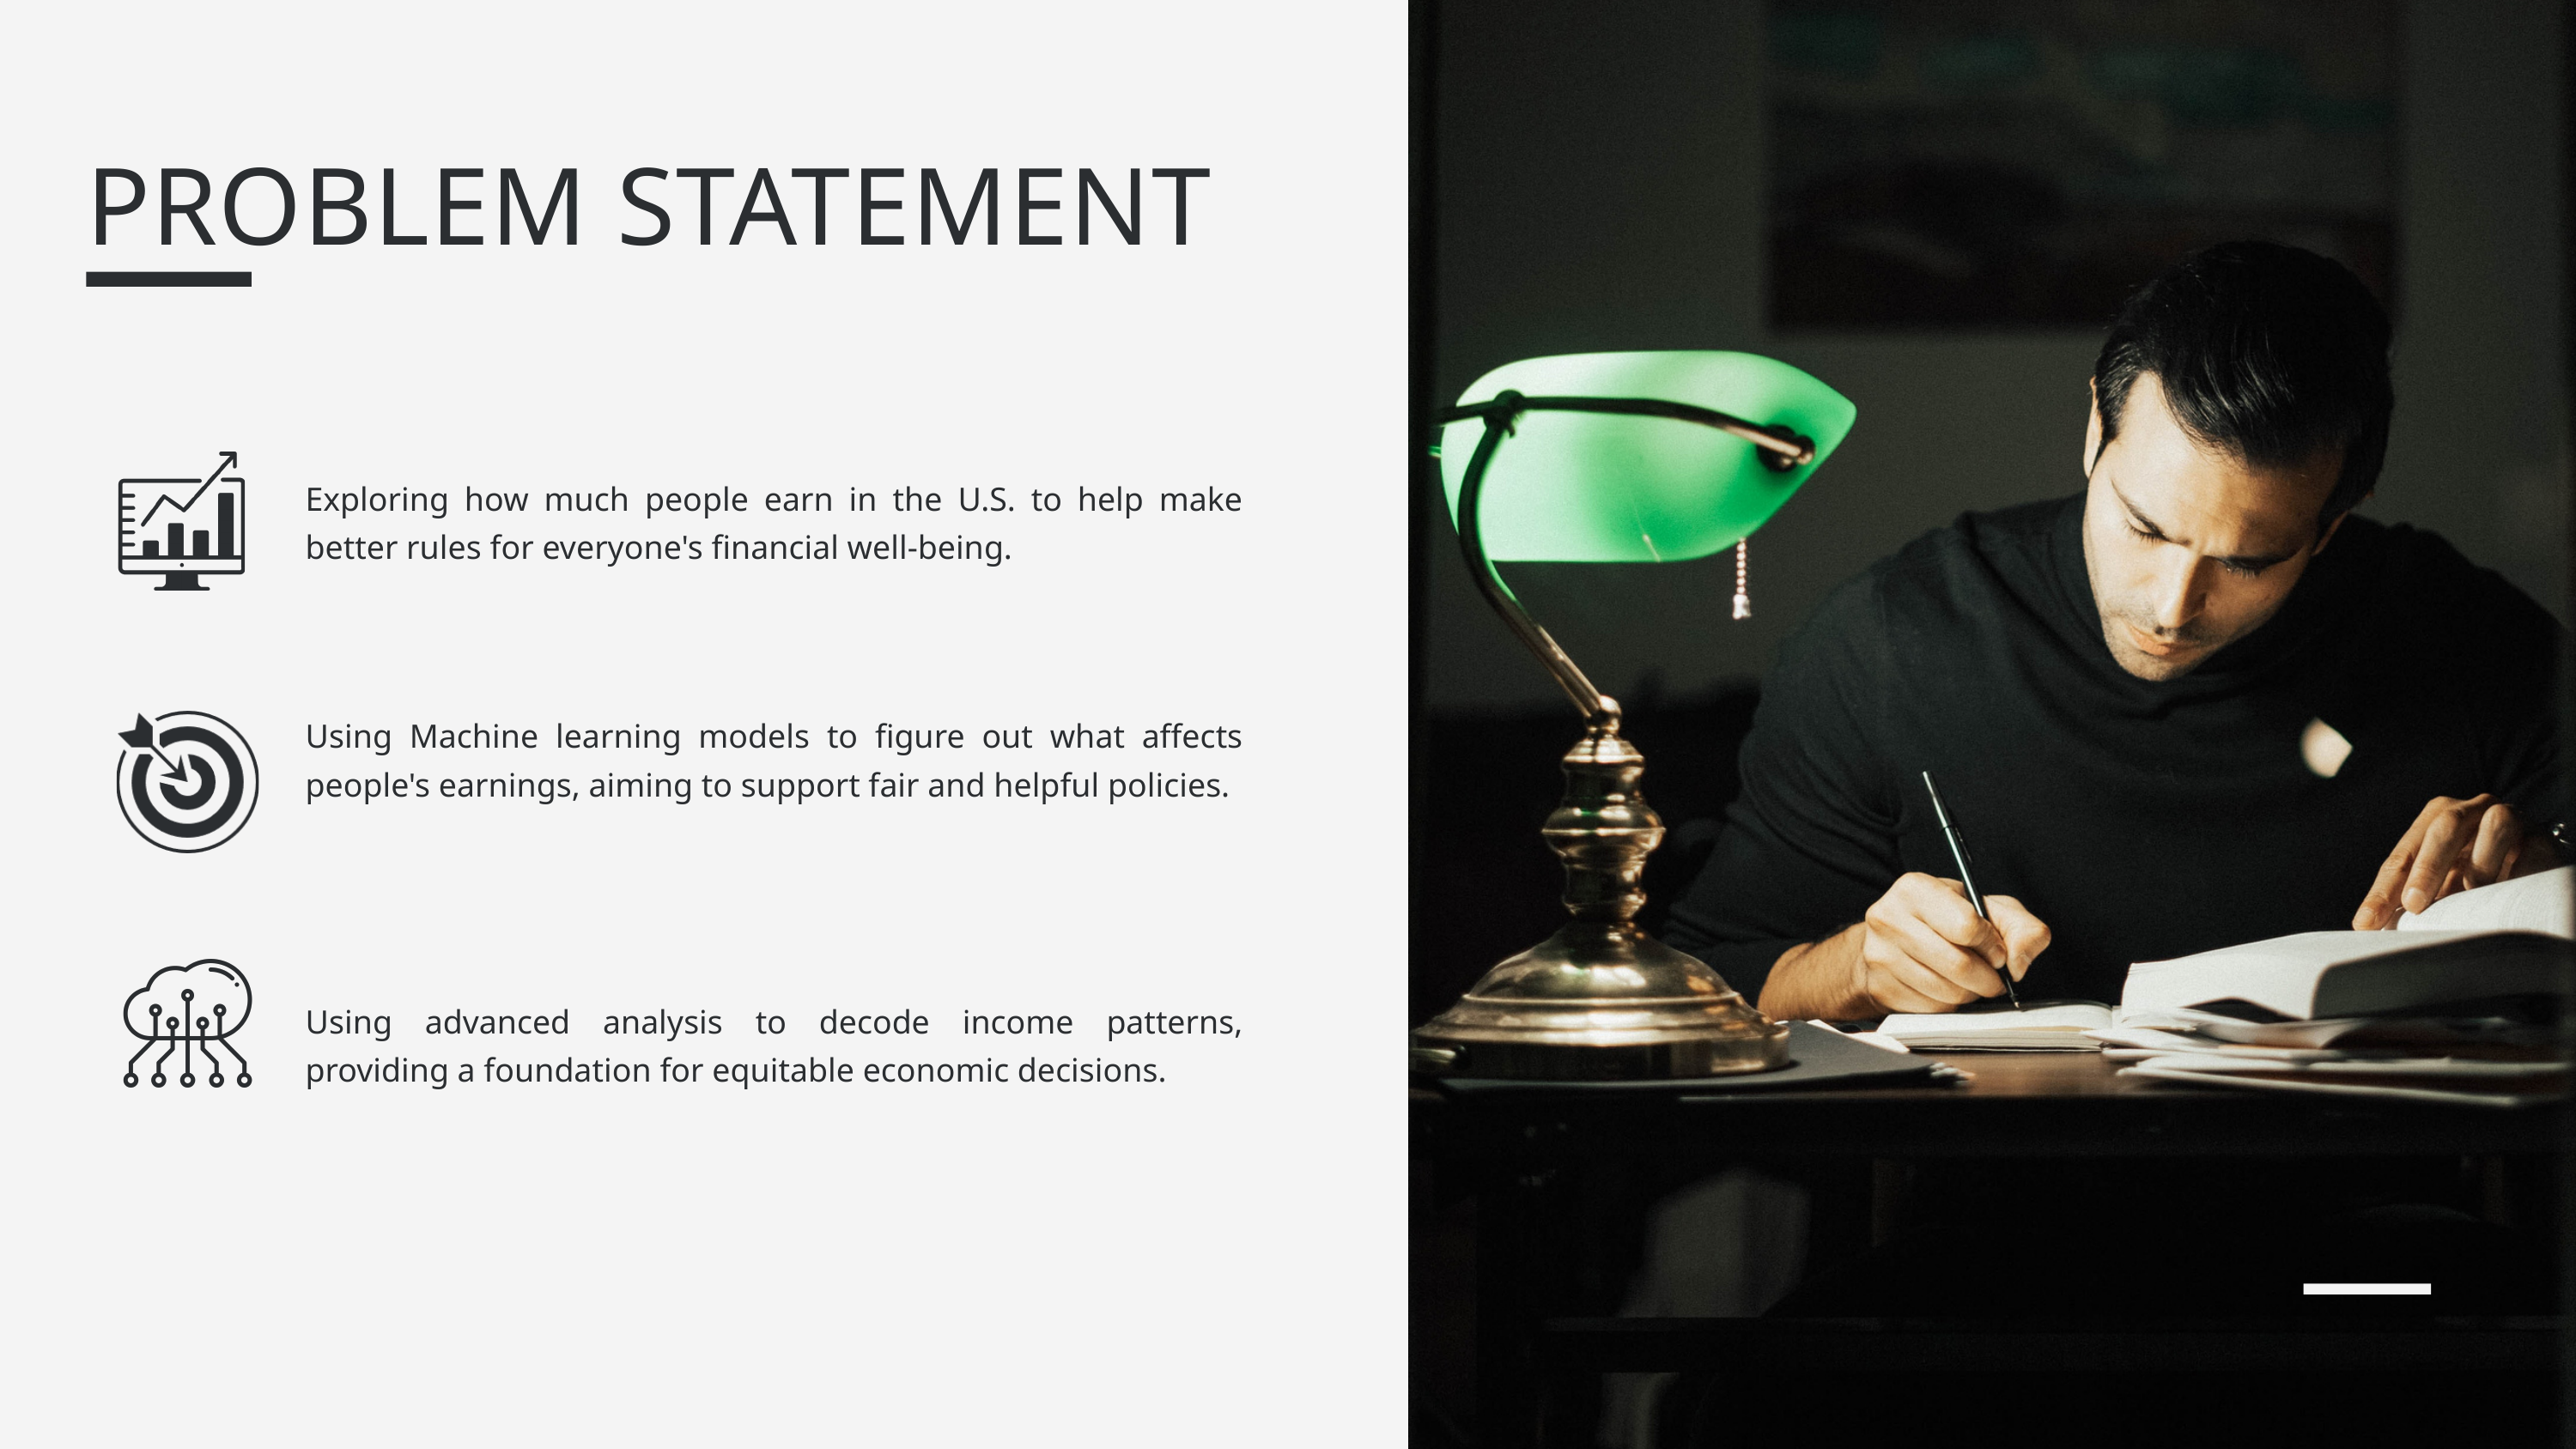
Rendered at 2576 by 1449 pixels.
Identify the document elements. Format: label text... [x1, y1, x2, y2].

text_box PROBLEM STATEMENT [86, 159, 1403, 267]
text_box Using Machine learning models to figure out what affects people's earnings, aiming to support fair and helpful policies. [305, 706, 1244, 803]
text_box [116, 711, 259, 854]
text_box [123, 959, 253, 1088]
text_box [1407, 0, 2576, 1449]
text_box Exploring how much people earn in the U.S. to help make better rules for everyone's financial well-being. [305, 469, 1244, 567]
text_box Using advanced analysis to decode income patterns, providing a foundation for equitable economic decisions. [305, 991, 1244, 1089]
text_box [118, 452, 246, 591]
